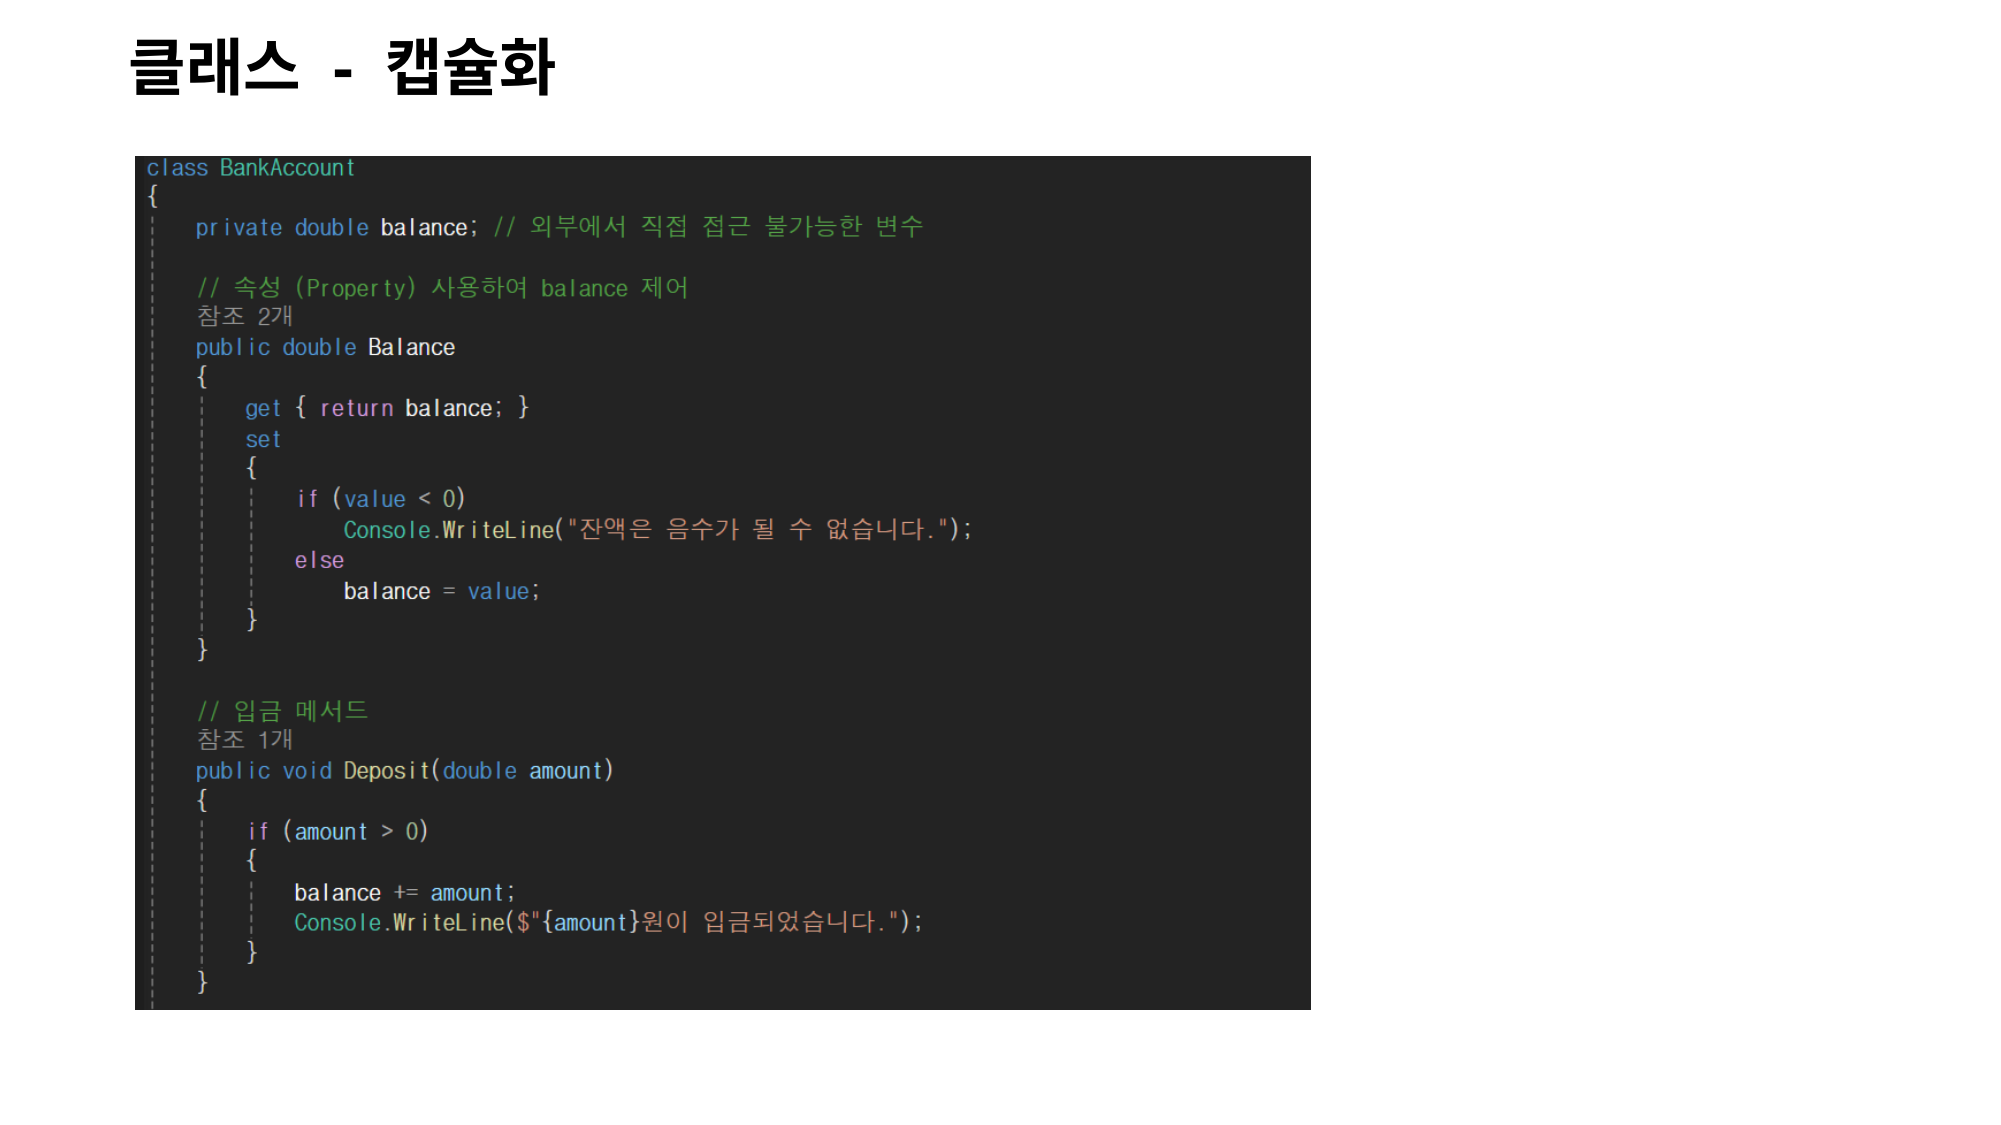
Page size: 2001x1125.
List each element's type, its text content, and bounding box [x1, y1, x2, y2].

picture [134, 155, 1312, 1010]
text_box 클래스 - 캡슐화 [114, 20, 786, 111]
